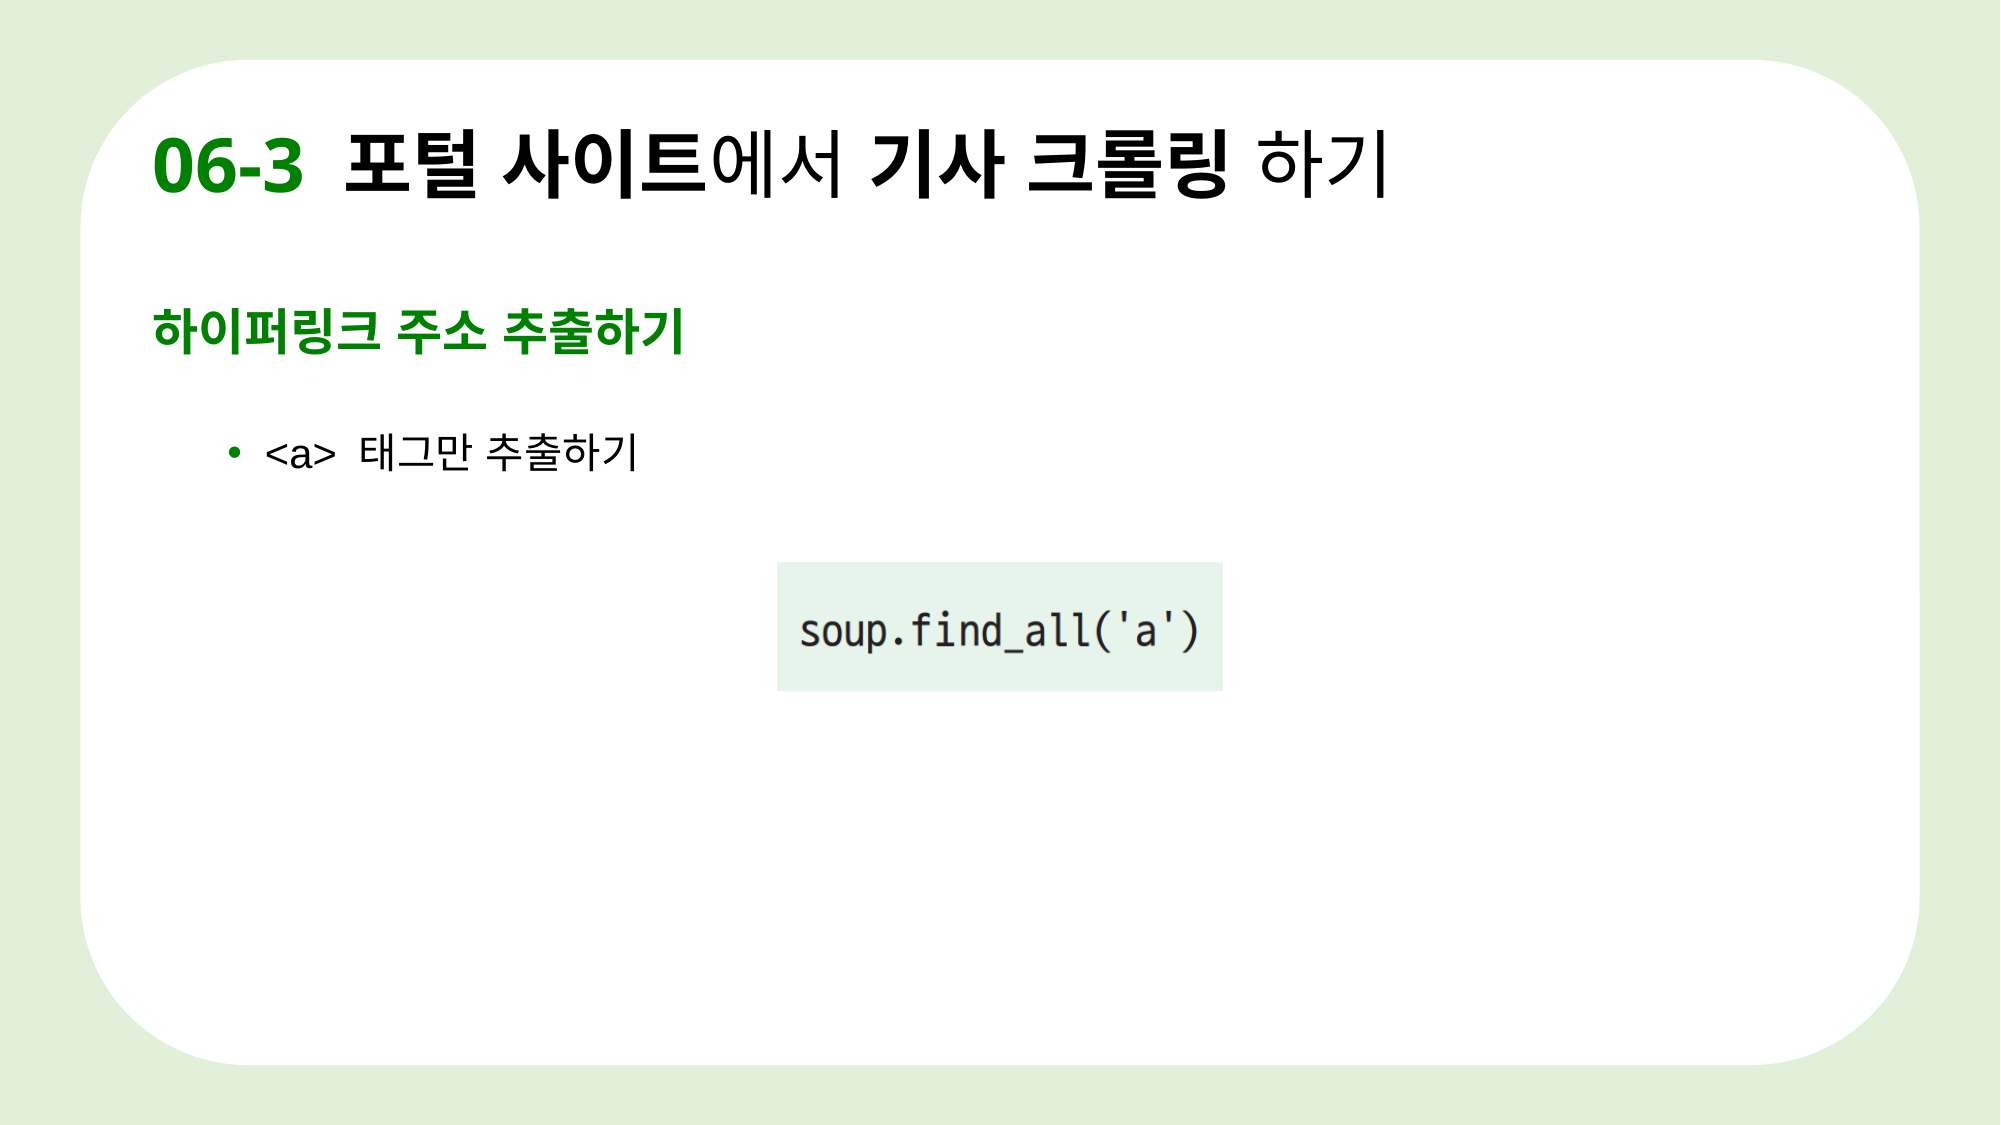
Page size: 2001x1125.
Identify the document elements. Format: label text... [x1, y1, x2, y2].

picture [777, 562, 1223, 691]
list 하이퍼링크 주소 추출하기 <a> 태그만 추출하기 [137, 299, 1863, 1014]
title 06-3 포털 사이트에서 기사 크롤링 하기 [137, 59, 1863, 278]
